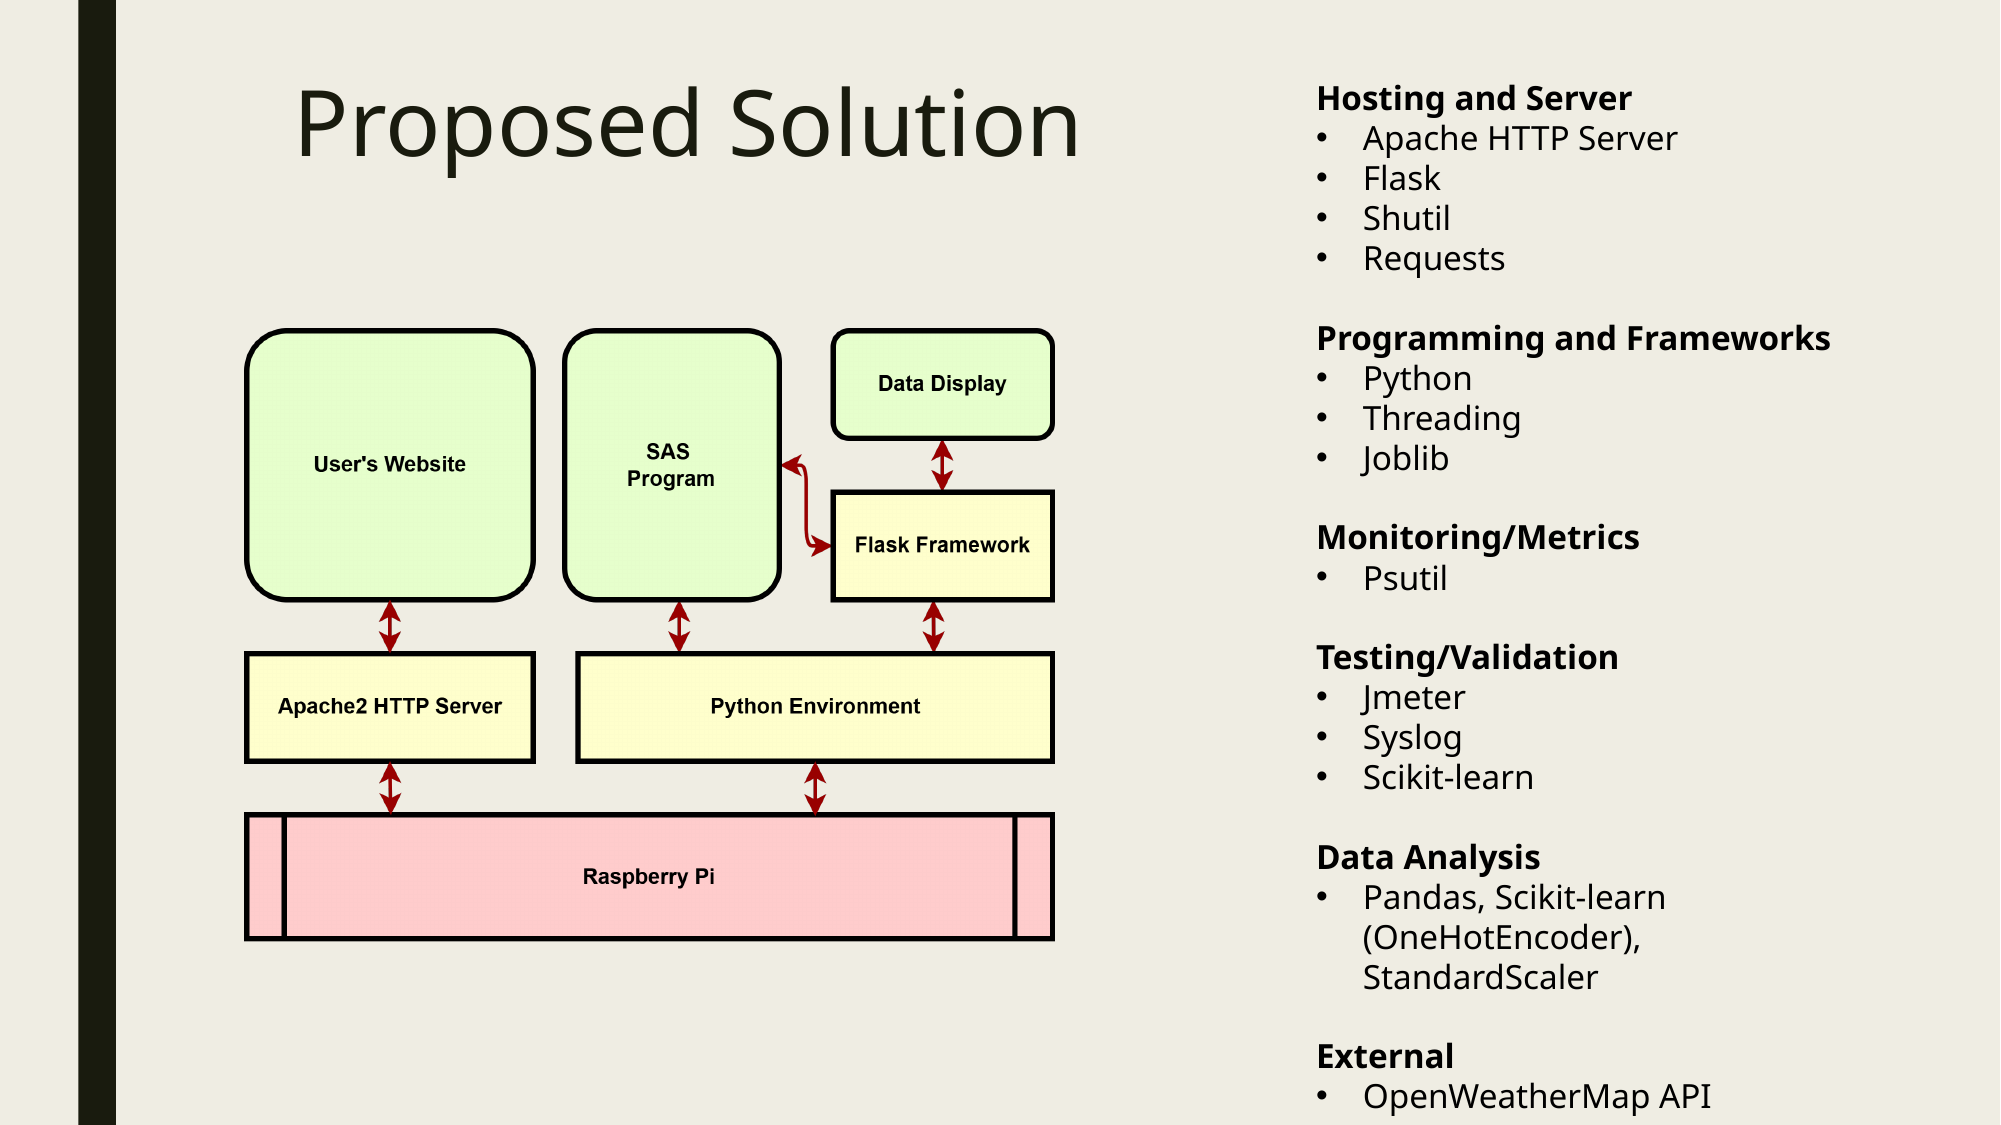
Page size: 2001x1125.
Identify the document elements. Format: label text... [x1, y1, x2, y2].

text_box Hosting and Server Apache HTTP Server Flask Shutil Requests Programming and Frameworks Python Threading Joblib Monitoring/Metrics Psutil Testing/Validation Jmeter Syslog Scikit-learn Data Analysis Pandas, Scikit-learn (OneHotEncoder), StandardScaler External OpenWeatherMap API [1301, 70, 1854, 1123]
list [224, 310, 1072, 959]
title Proposed Solution [278, 70, 1301, 187]
